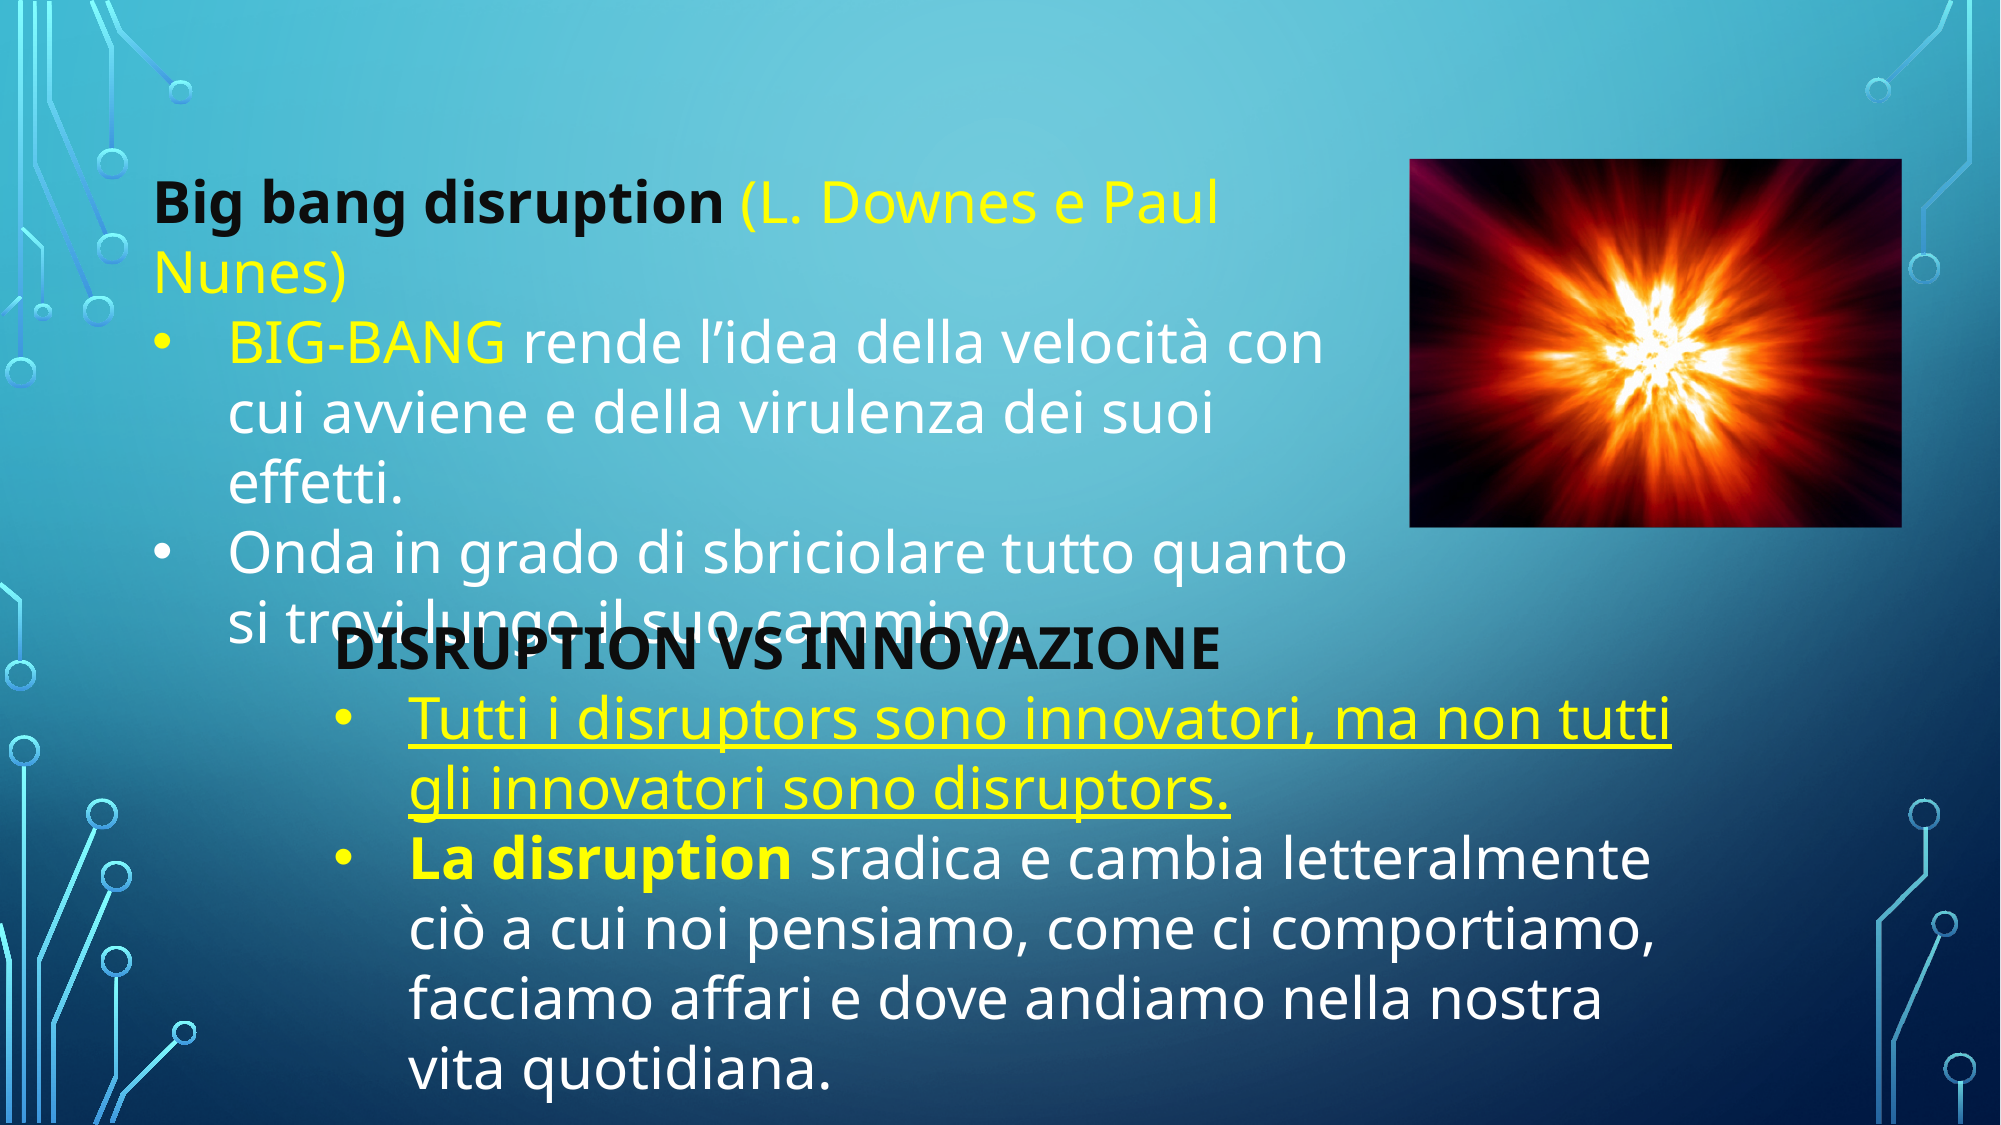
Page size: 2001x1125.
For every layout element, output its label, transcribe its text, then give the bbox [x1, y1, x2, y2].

text_box DISRUPTION VS INNOVAZIONE Tutti i disruptors sono innovatori, ma non tutti gli innovatori sono disruptors. La disruption sradica e cambia letteralmente ciò a cui noi pensiamo, come ci comportiamo, facciamo affari e dove andiamo nella nostra vita quotidiana. [318, 604, 1704, 1125]
picture [1408, 157, 1902, 529]
text_box Big bang disruption (L. Downes e Paul Nunes) BIG-BANG rende l’idea della velocità con cui avviene e della virulenza dei suoi effetti. Onda in grado di sbriciolare tutto quanto si trovi lungo il suo cammino. [137, 158, 1392, 708]
